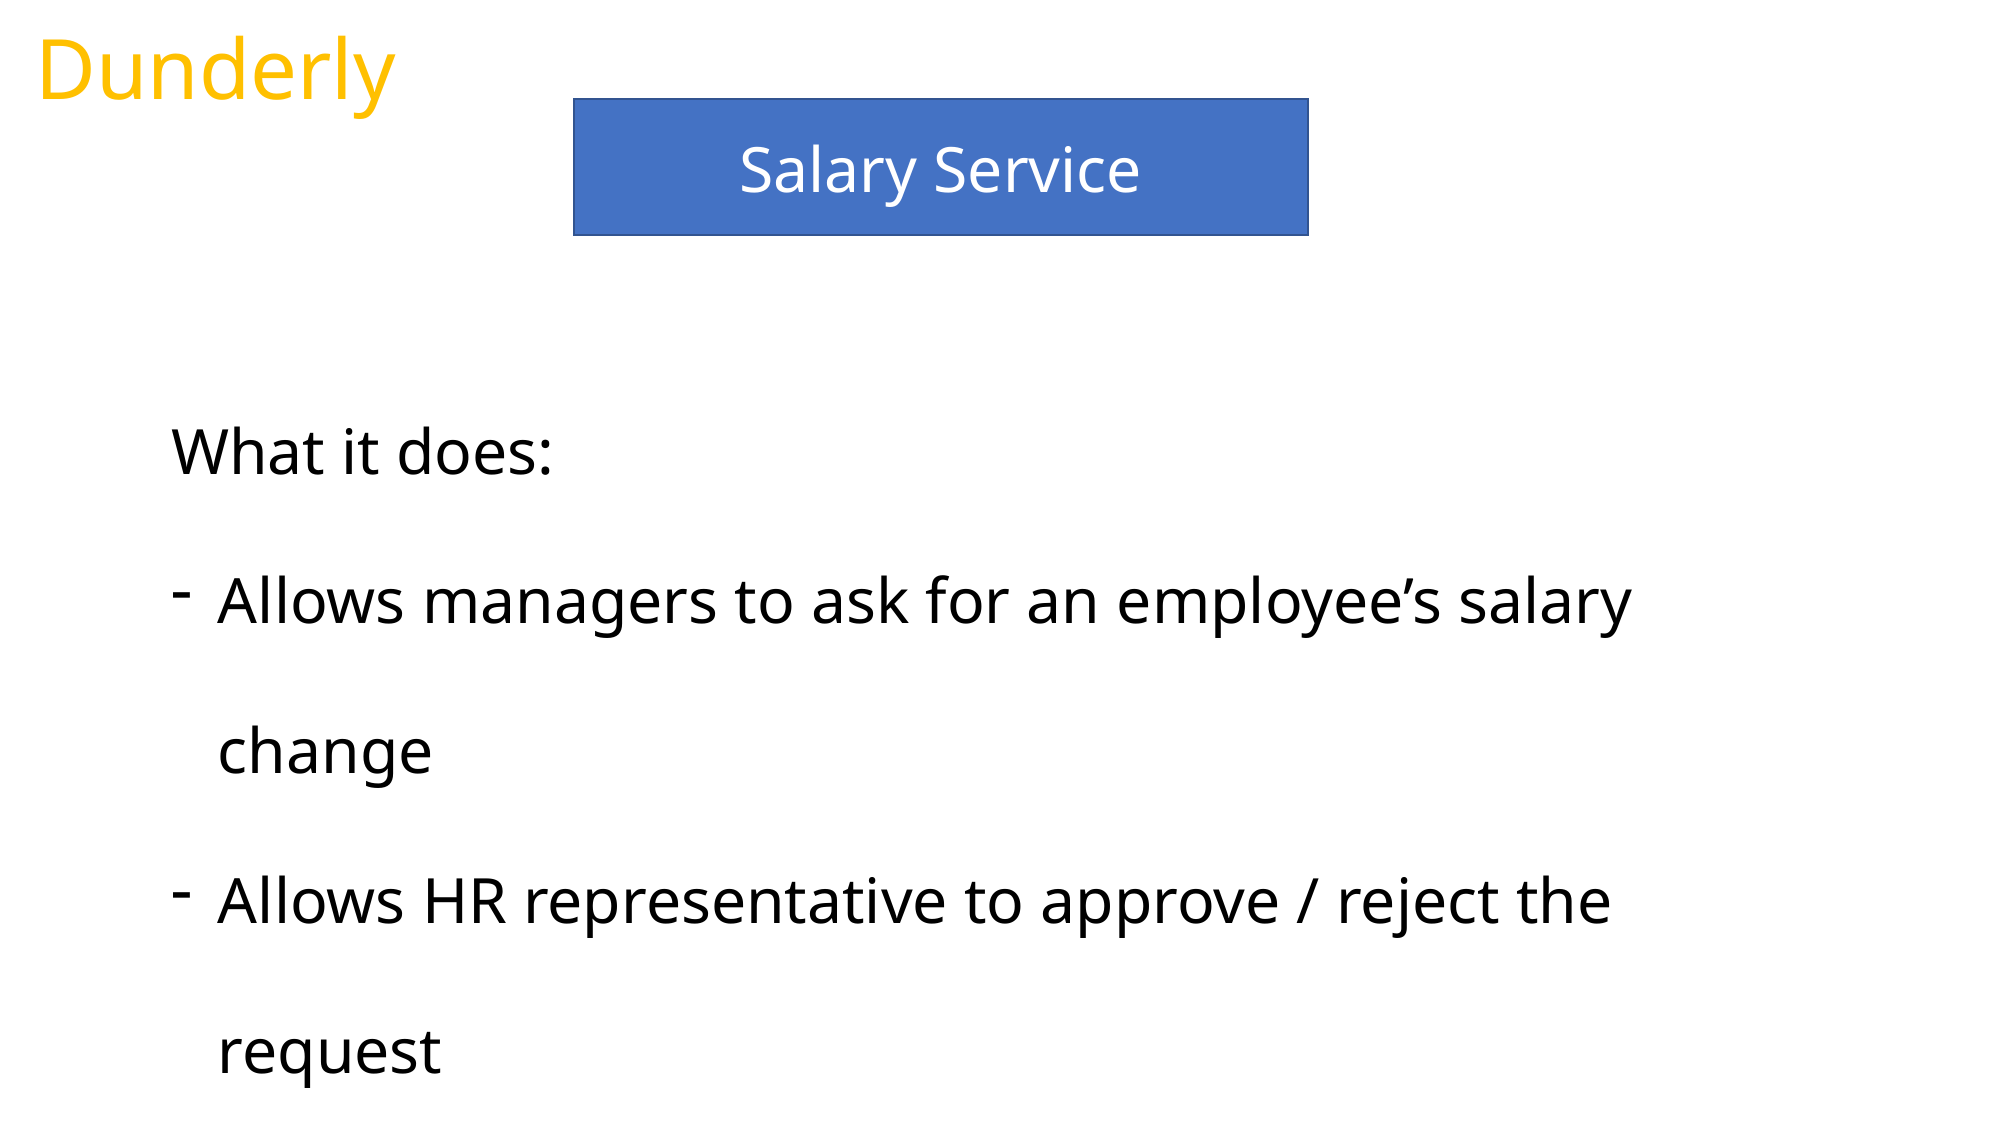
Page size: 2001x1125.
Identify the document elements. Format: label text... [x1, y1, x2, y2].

text_box Salary Service [573, 98, 1309, 236]
text_box Dunderly [20, 8, 434, 124]
text_box What it does: Allows managers to ask for an employee’s salary change Allows HR representative to approve / reject the request [156, 329, 1690, 1094]
